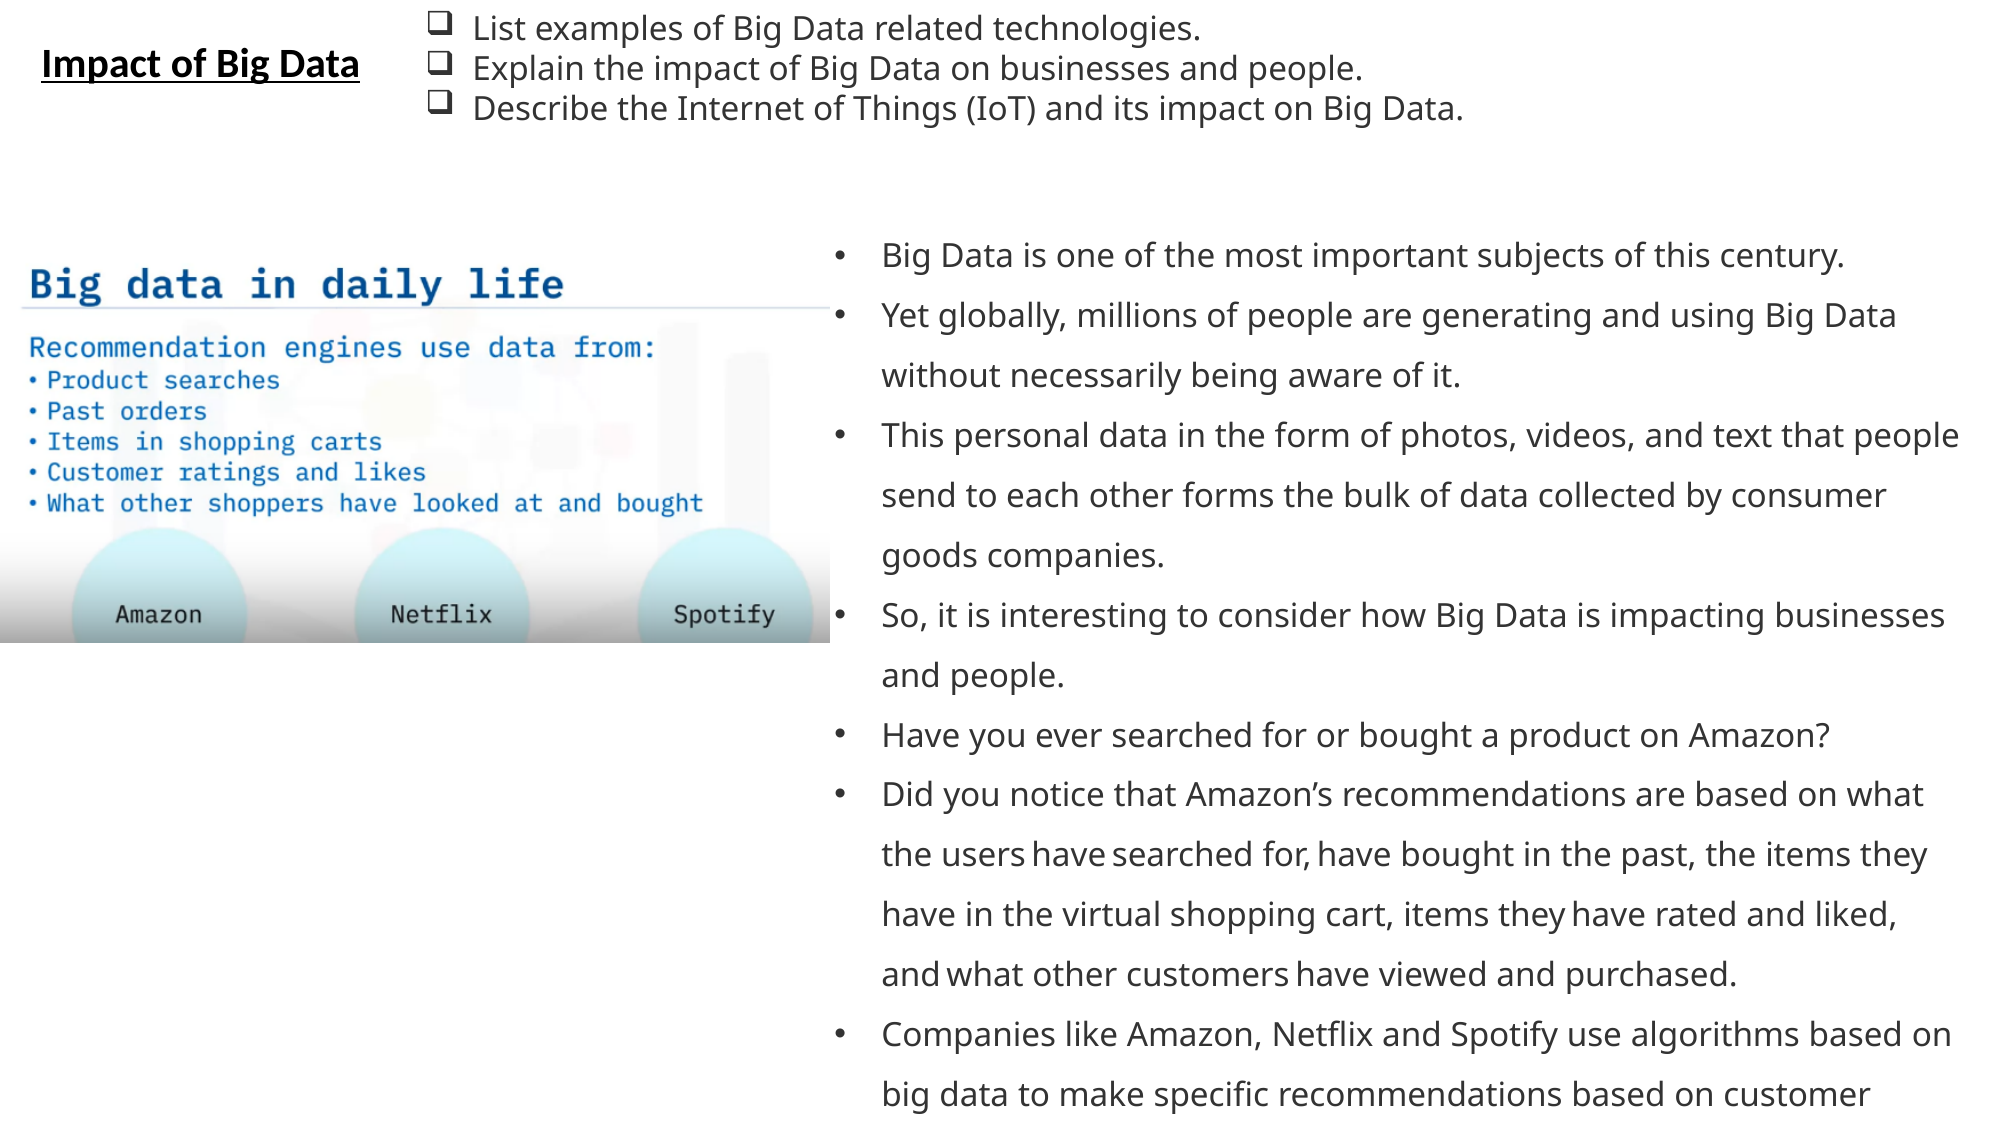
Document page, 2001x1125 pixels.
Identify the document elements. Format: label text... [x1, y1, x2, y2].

text_box Impact of Big Data [26, 28, 399, 94]
picture [0, 252, 830, 643]
text_box Big Data is one of the most important subjects of this century. Yet globally, millions of people are generating and using Big Data without necessarily being aware of it. This personal data in the form of photos, videos, and text that people send to each other forms the bulk of data collected by consumer goods companies. So, it is interesting to consider how Big Data is impacting businesses and people. Have you ever searched for or bought a product on Amazon? Did you notice that Amazon’s recommendations are based on what the users have searched for, have bought in the past, the items they have in the virtual shopping cart, items they have rated and liked, and what other customers have viewed and purchased. Companies like Amazon, Netflix and Spotify use algorithms based on big data to make specific recommendations based on customer preferences and historical behavior. Recommendation engines are a common application of Big Data. [819, 207, 2000, 1125]
text_box List examples of Big Data related technologies. Explain the impact of Big Data on businesses and people. Describe the Internet of Things (IoT) and its impact on Big Data. [410, 0, 1493, 135]
